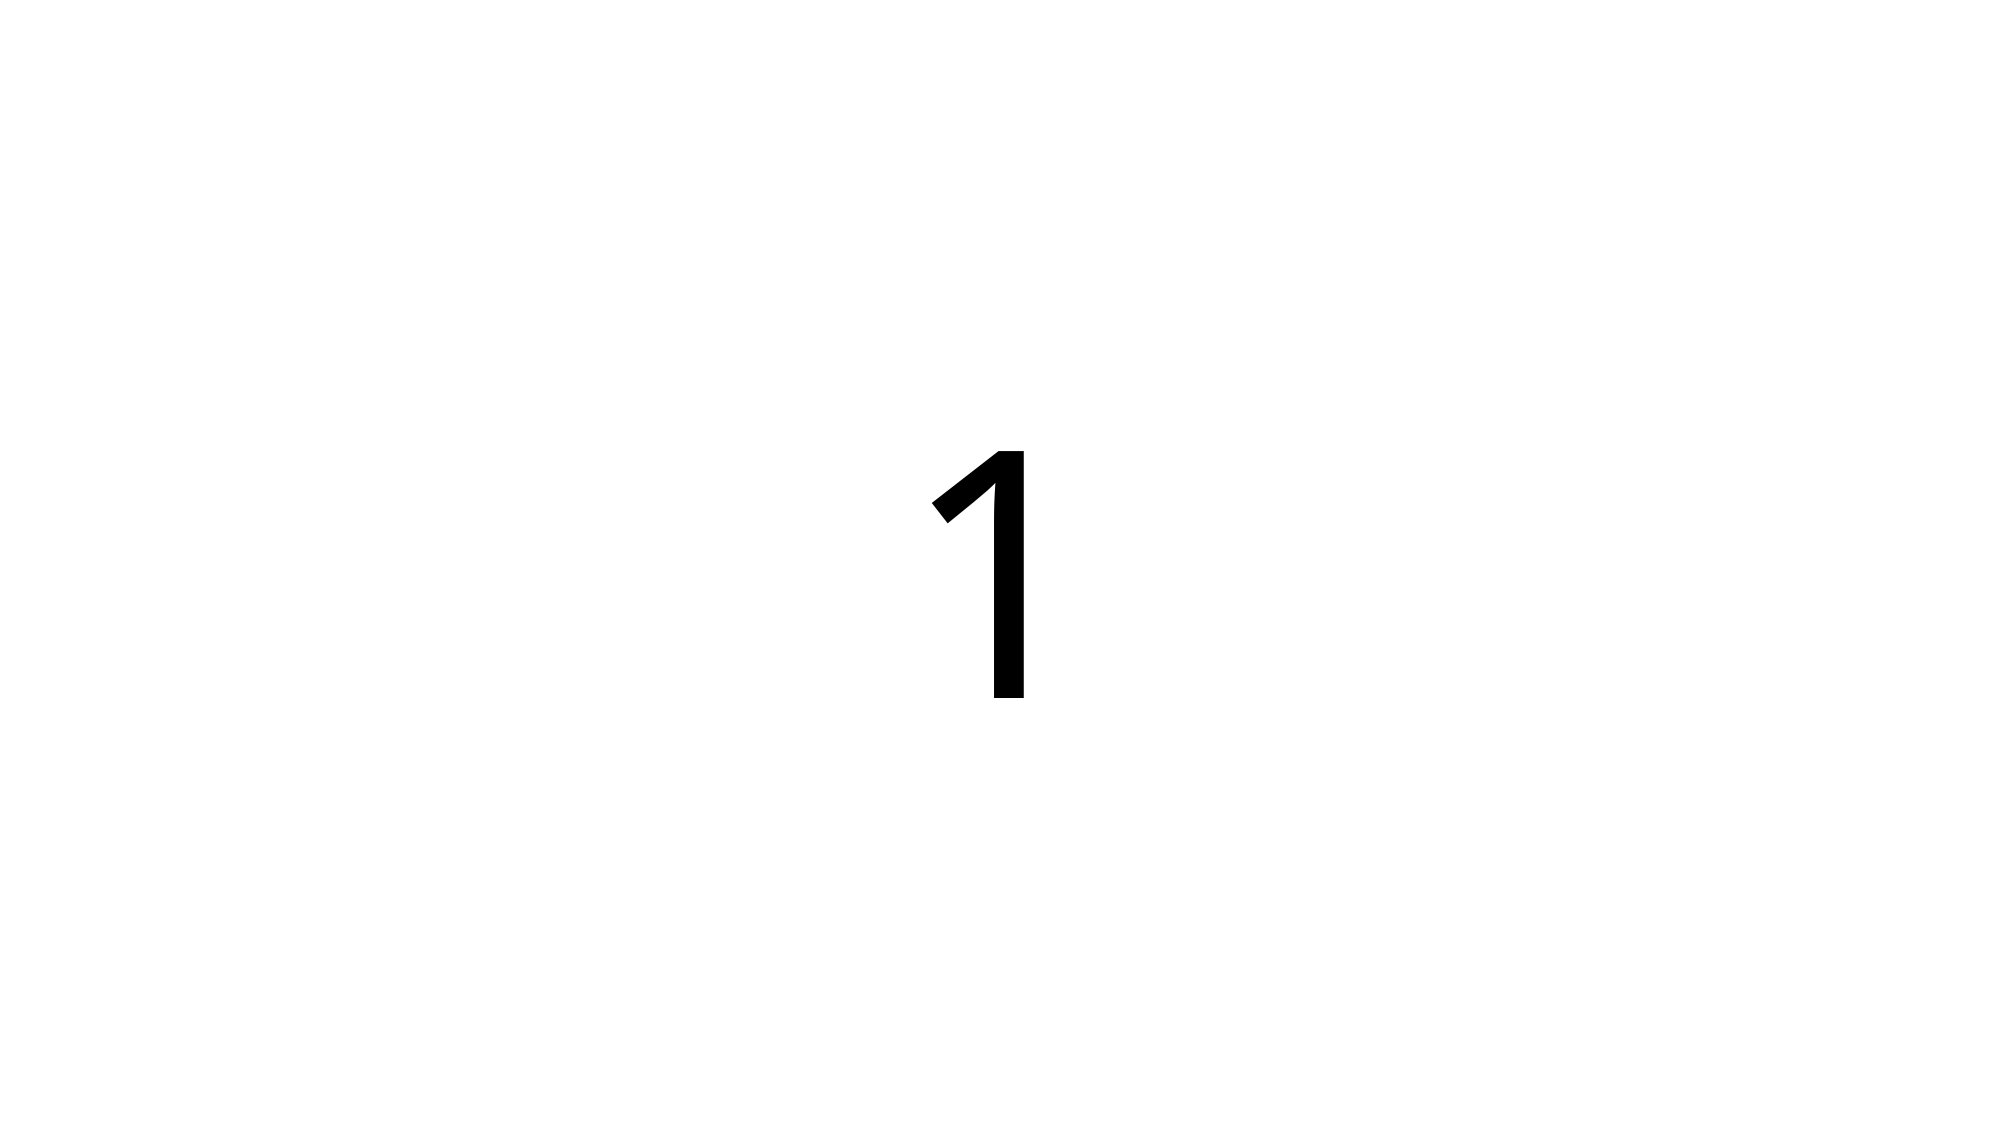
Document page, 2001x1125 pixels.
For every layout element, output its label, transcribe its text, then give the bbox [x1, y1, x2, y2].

text_box 1 [559, 345, 1441, 776]
